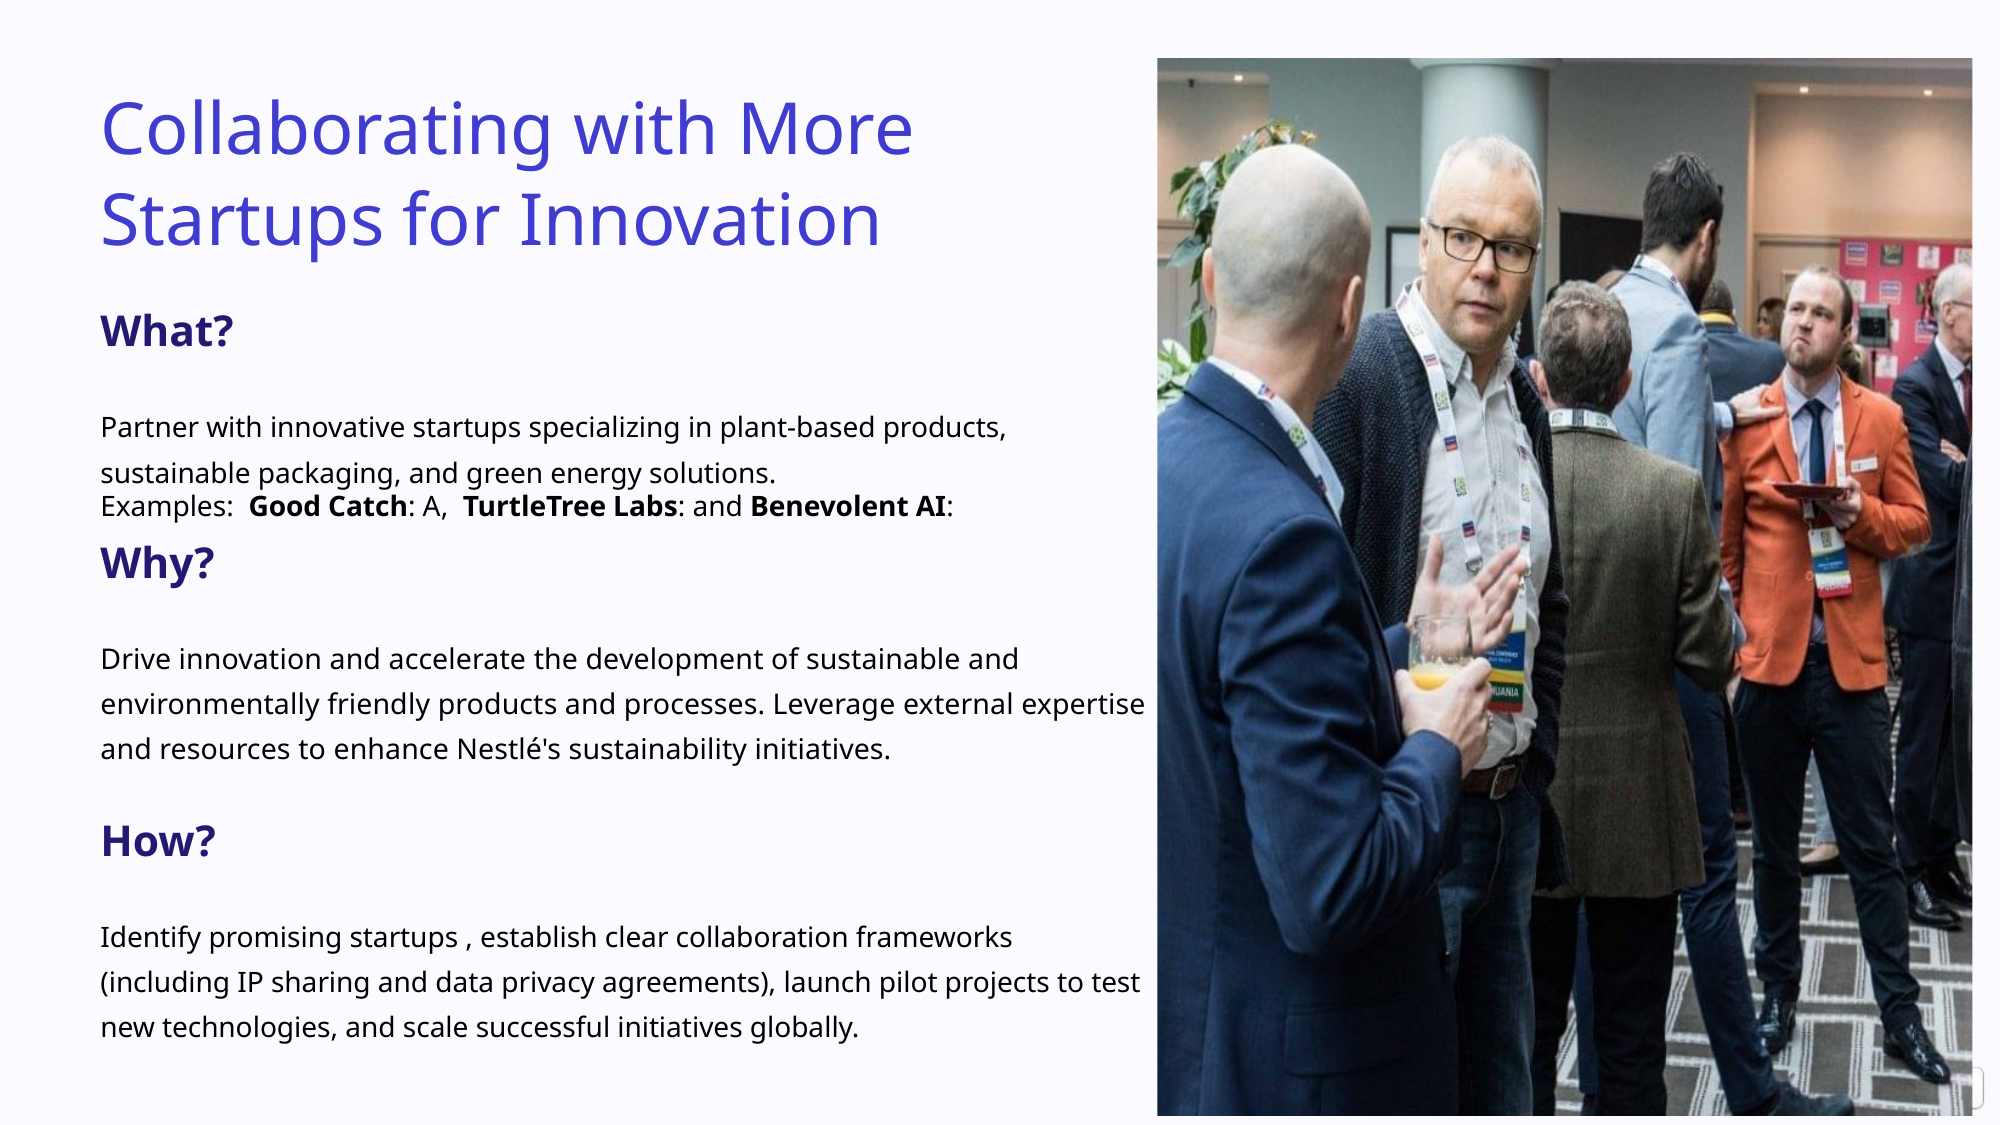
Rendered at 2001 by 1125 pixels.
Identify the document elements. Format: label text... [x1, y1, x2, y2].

text_box Collaborating with More Startups for Innovation [100, 78, 1150, 259]
text_box Why? [100, 533, 532, 588]
text_box Identify promising startups , establish clear collaboration frameworks (including IP sharing and data privacy agreements), launch pilot projects to test new technologies, and scale successful initiatives globally. [100, 908, 1150, 1047]
text_box Partner with innovative startups specializing in plant-based products, sustainable packaging, and green energy solutions. Examples: Good Catch: A, TurtleTree Labs: and Benevolent AI: [100, 398, 1150, 491]
text_box Drive innovation and accelerate the development of sustainable and environmentally friendly products and processes. Leverage external expertise and resources to enhance Nestlé's sustainability initiatives. [100, 630, 1150, 769]
text_box What? [100, 301, 532, 356]
picture [1156, 58, 1991, 1117]
text_box How? [100, 811, 532, 866]
